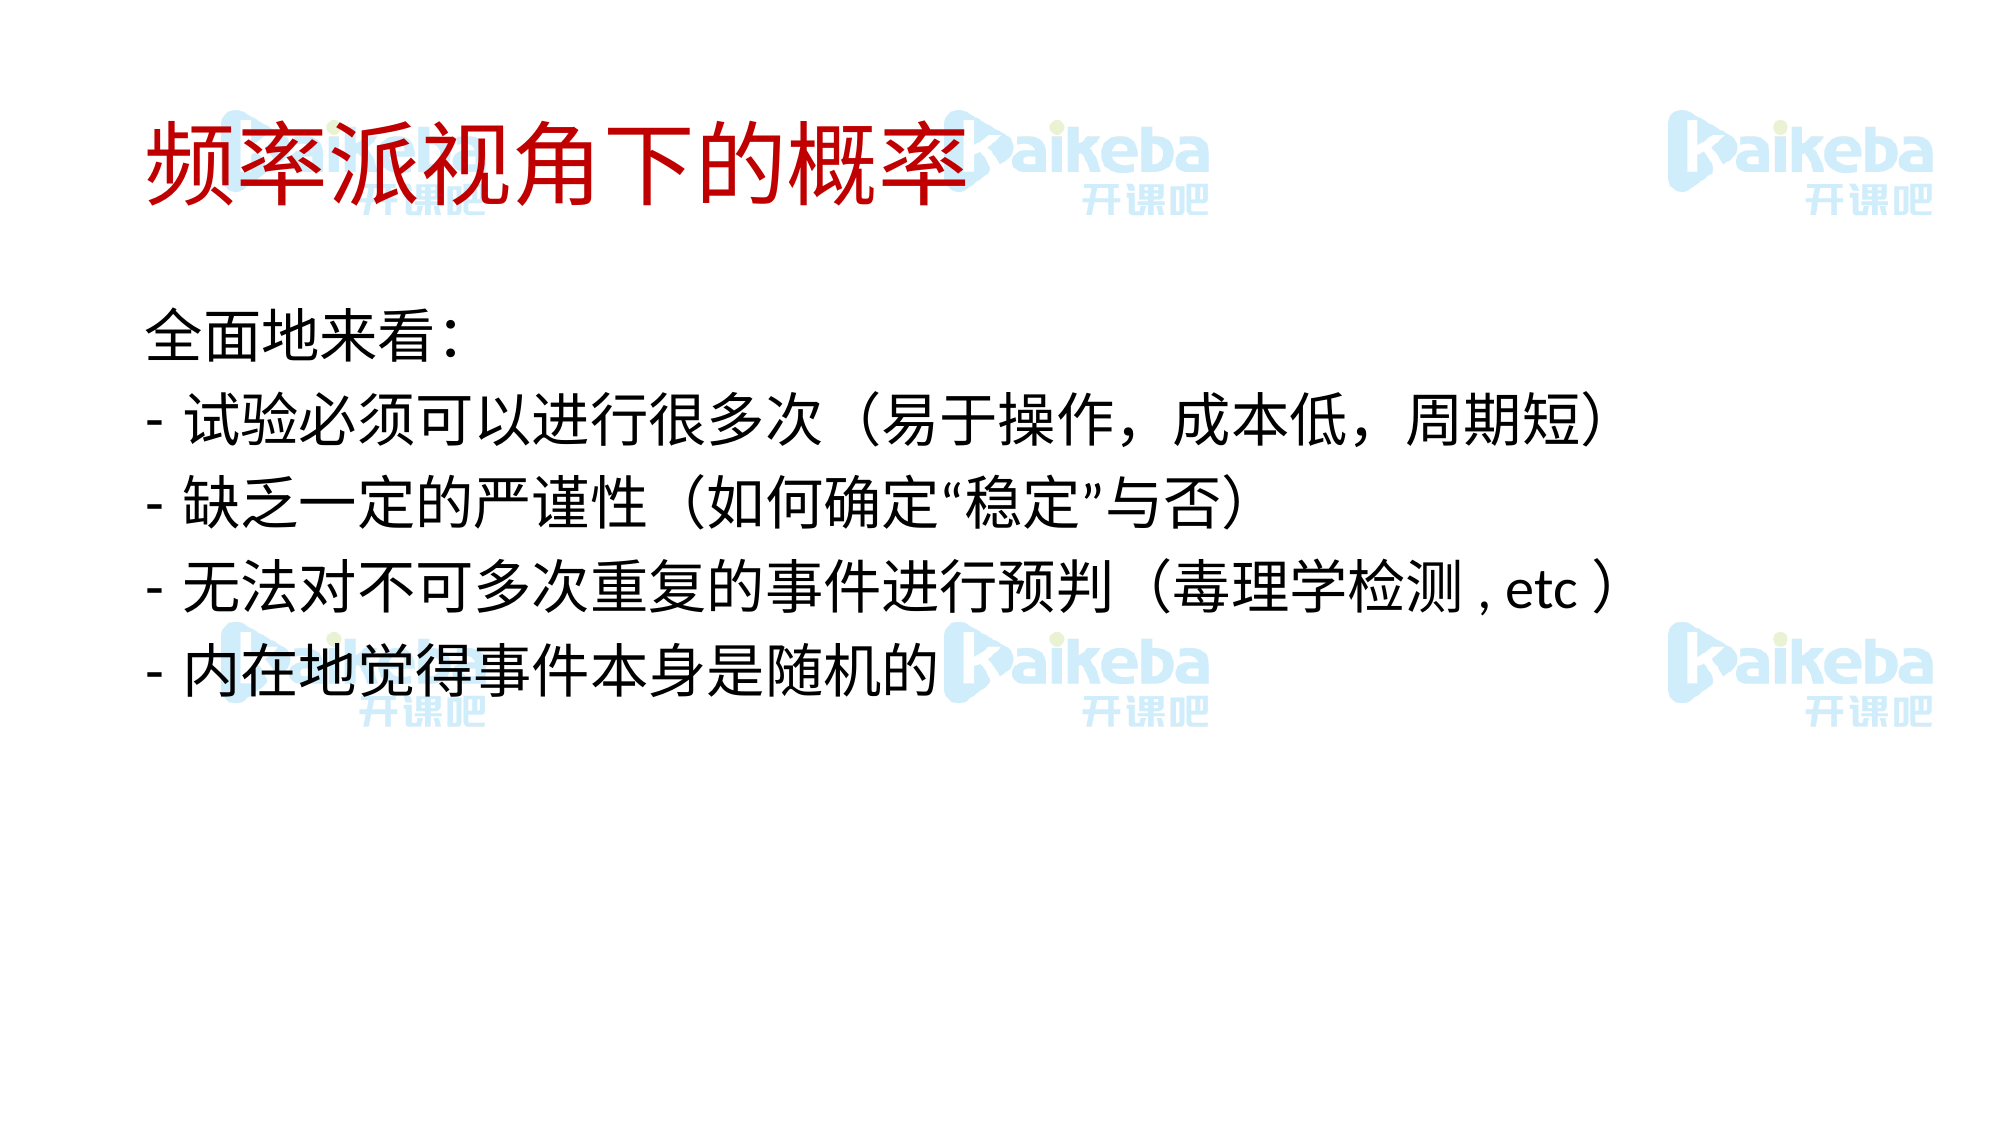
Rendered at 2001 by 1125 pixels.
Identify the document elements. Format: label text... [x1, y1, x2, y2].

title 频率派视角下的概率 [136, 59, 1863, 278]
list 全面地来看： 试验必须可以进行很多次（易于操作，成本低，周期短） 缺乏一定的严谨性（如何确定“稳定”与否） 无法对不可多次重复的事件进行预判（毒理学检测, etc） 内在地觉得事件本身是随机的 [136, 298, 1863, 1014]
